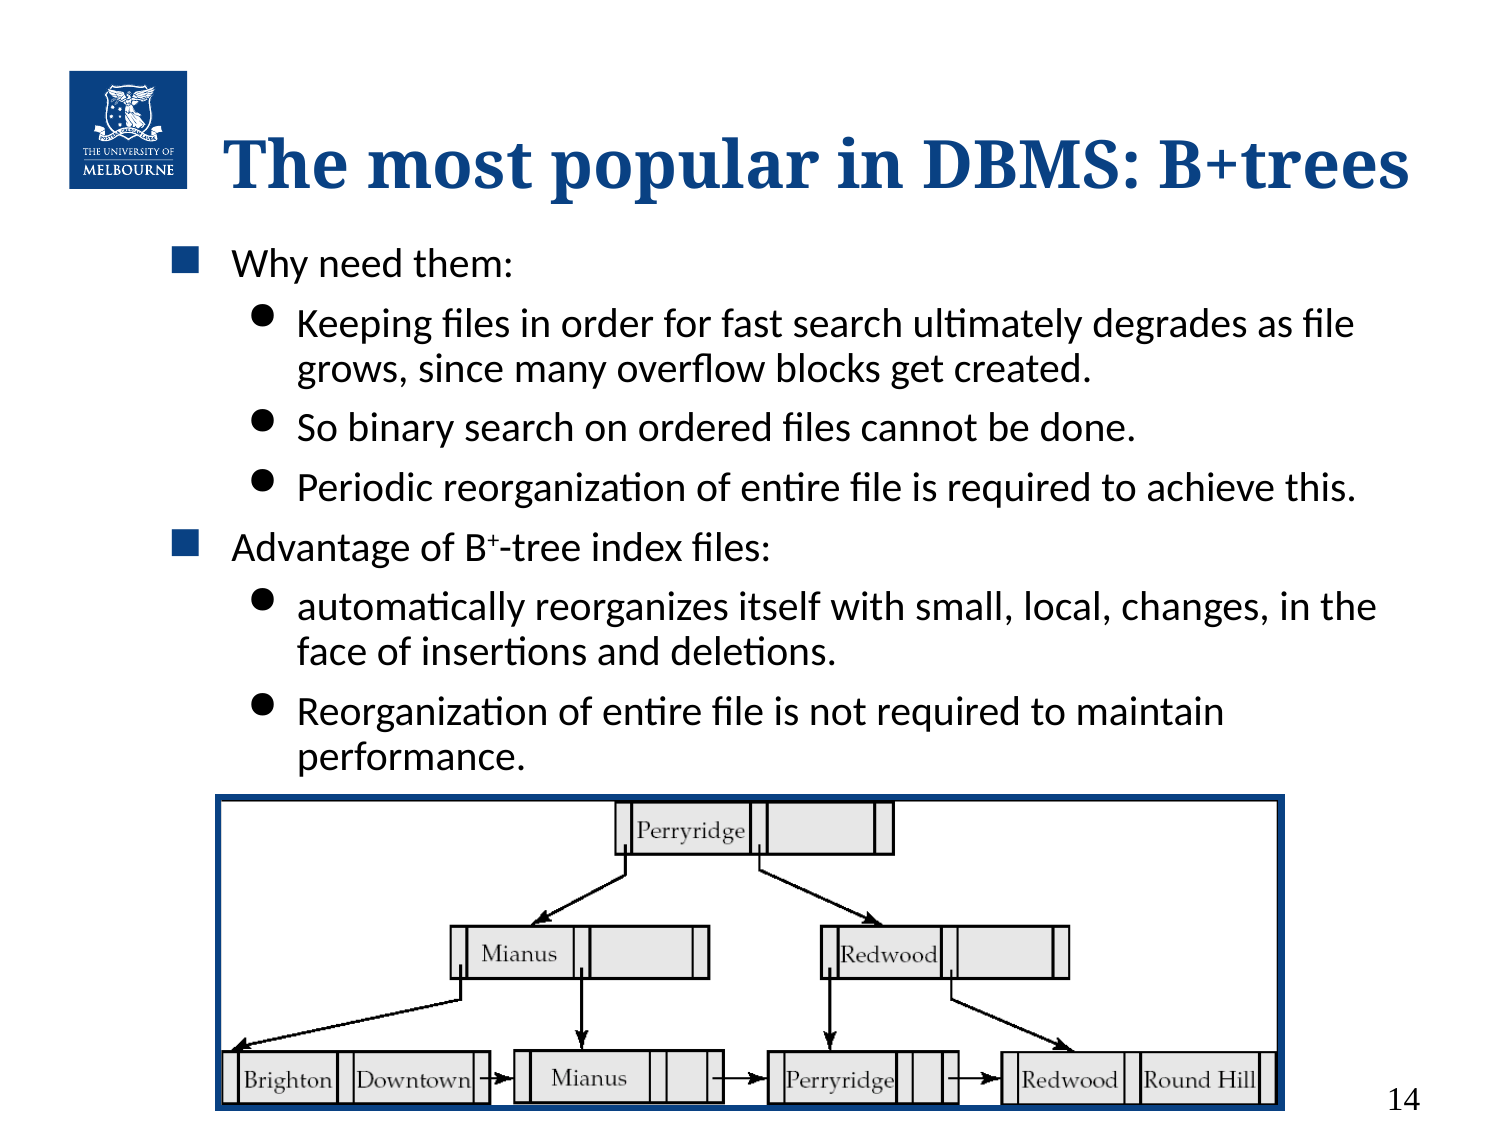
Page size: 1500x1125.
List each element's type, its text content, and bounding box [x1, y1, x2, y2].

picture [221, 799, 1279, 1106]
title The most popular in DBMS: B+trees [208, 64, 1443, 211]
text_box Why need them: Keeping files in order for fast search ultimately degrades as file grows, since many overflow blocks get created. So binary search on ordered files cannot be done. Periodic reorganization of entire file is required to achieve this. Advantage of B+-tree index files: automatically reorganizes itself with small, local, changes, in the face of insertions and deletions. Reorganization of entire file is not required to maintain performance. [159, 234, 1404, 934]
